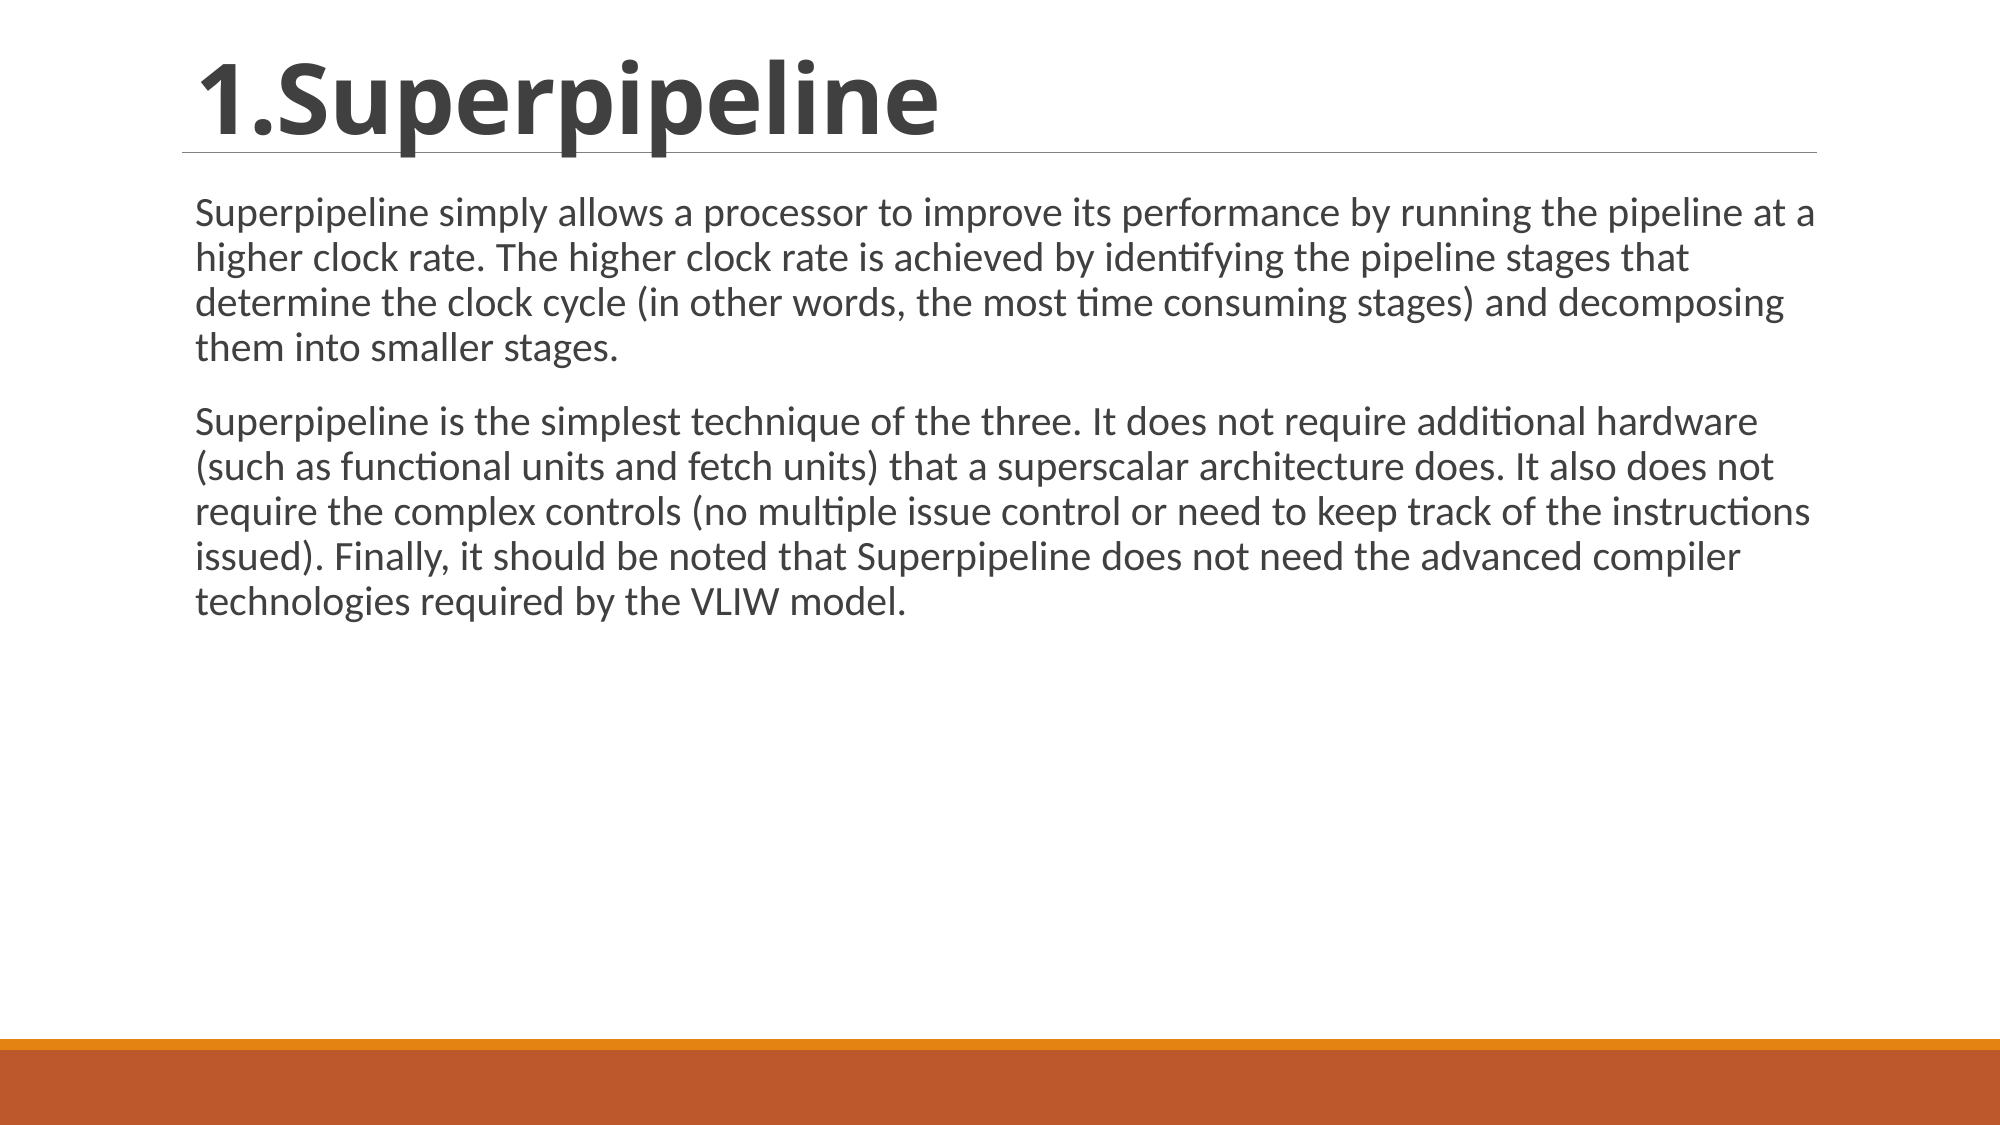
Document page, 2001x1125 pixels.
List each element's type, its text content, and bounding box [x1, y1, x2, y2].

list Superpipeline simply allows a processor to improve its performance by running the pipeline at a higher clock rate. The higher clock rate is achieved by identifying the pipeline stages that determine the clock cycle (in other words, the most time consuming stages) and decomposing them into smaller stages. Superpipeline is the simplest technique of the three. It does not require additional hardware (such as functional units and fetch units) that a superscalar architecture does. It also does not require the complex controls (no multiple issue control or need to keep track of the instructions issued). Finally, it should be noted that Superpipeline does not need the advanced compiler technologies required by the VLIW model. [180, 182, 1830, 963]
title 1.Superpipeline [180, 47, 1830, 163]
